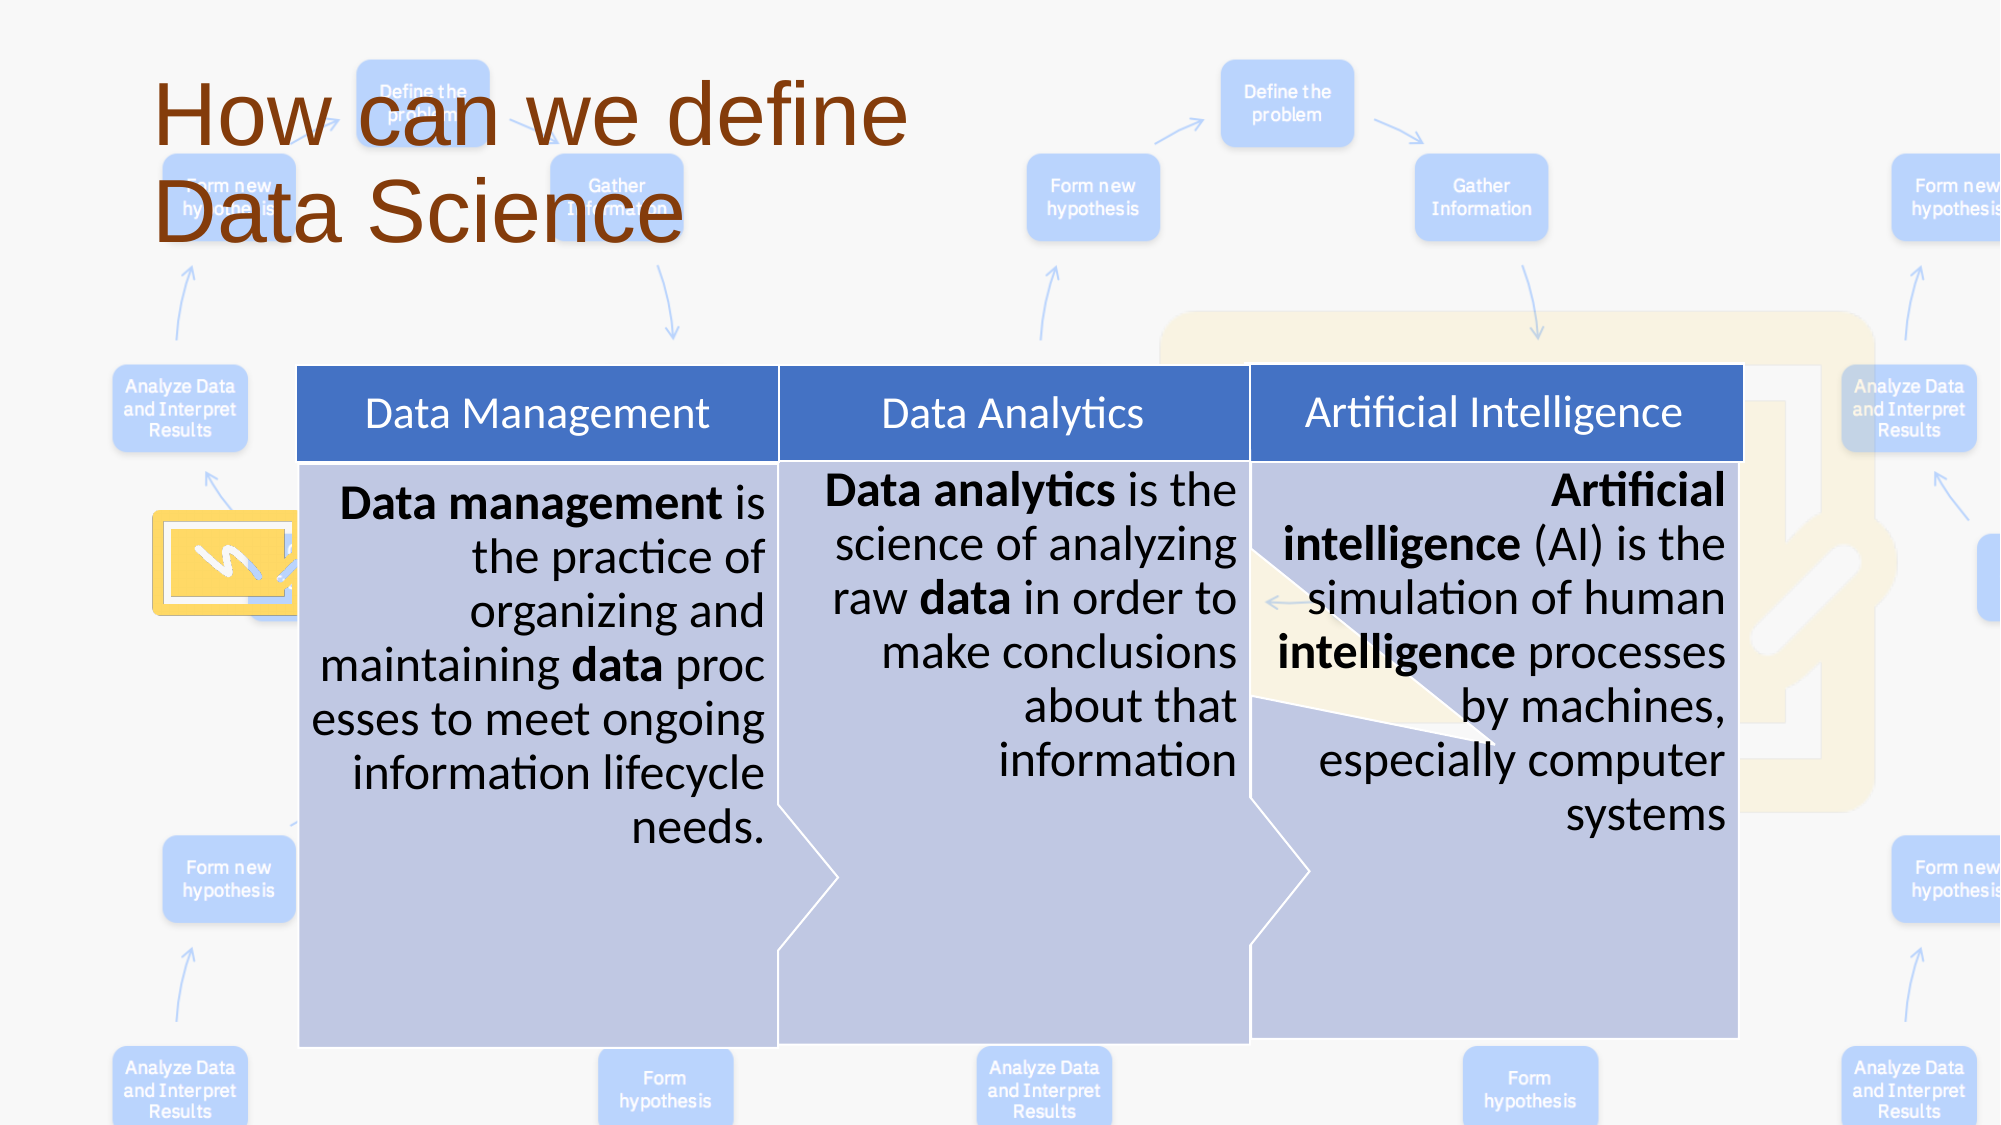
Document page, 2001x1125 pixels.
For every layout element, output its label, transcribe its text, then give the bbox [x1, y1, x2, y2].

picture [1089, 133, 1947, 992]
title How can we define Data Science [137, 59, 1863, 269]
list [137, 269, 1863, 1097]
